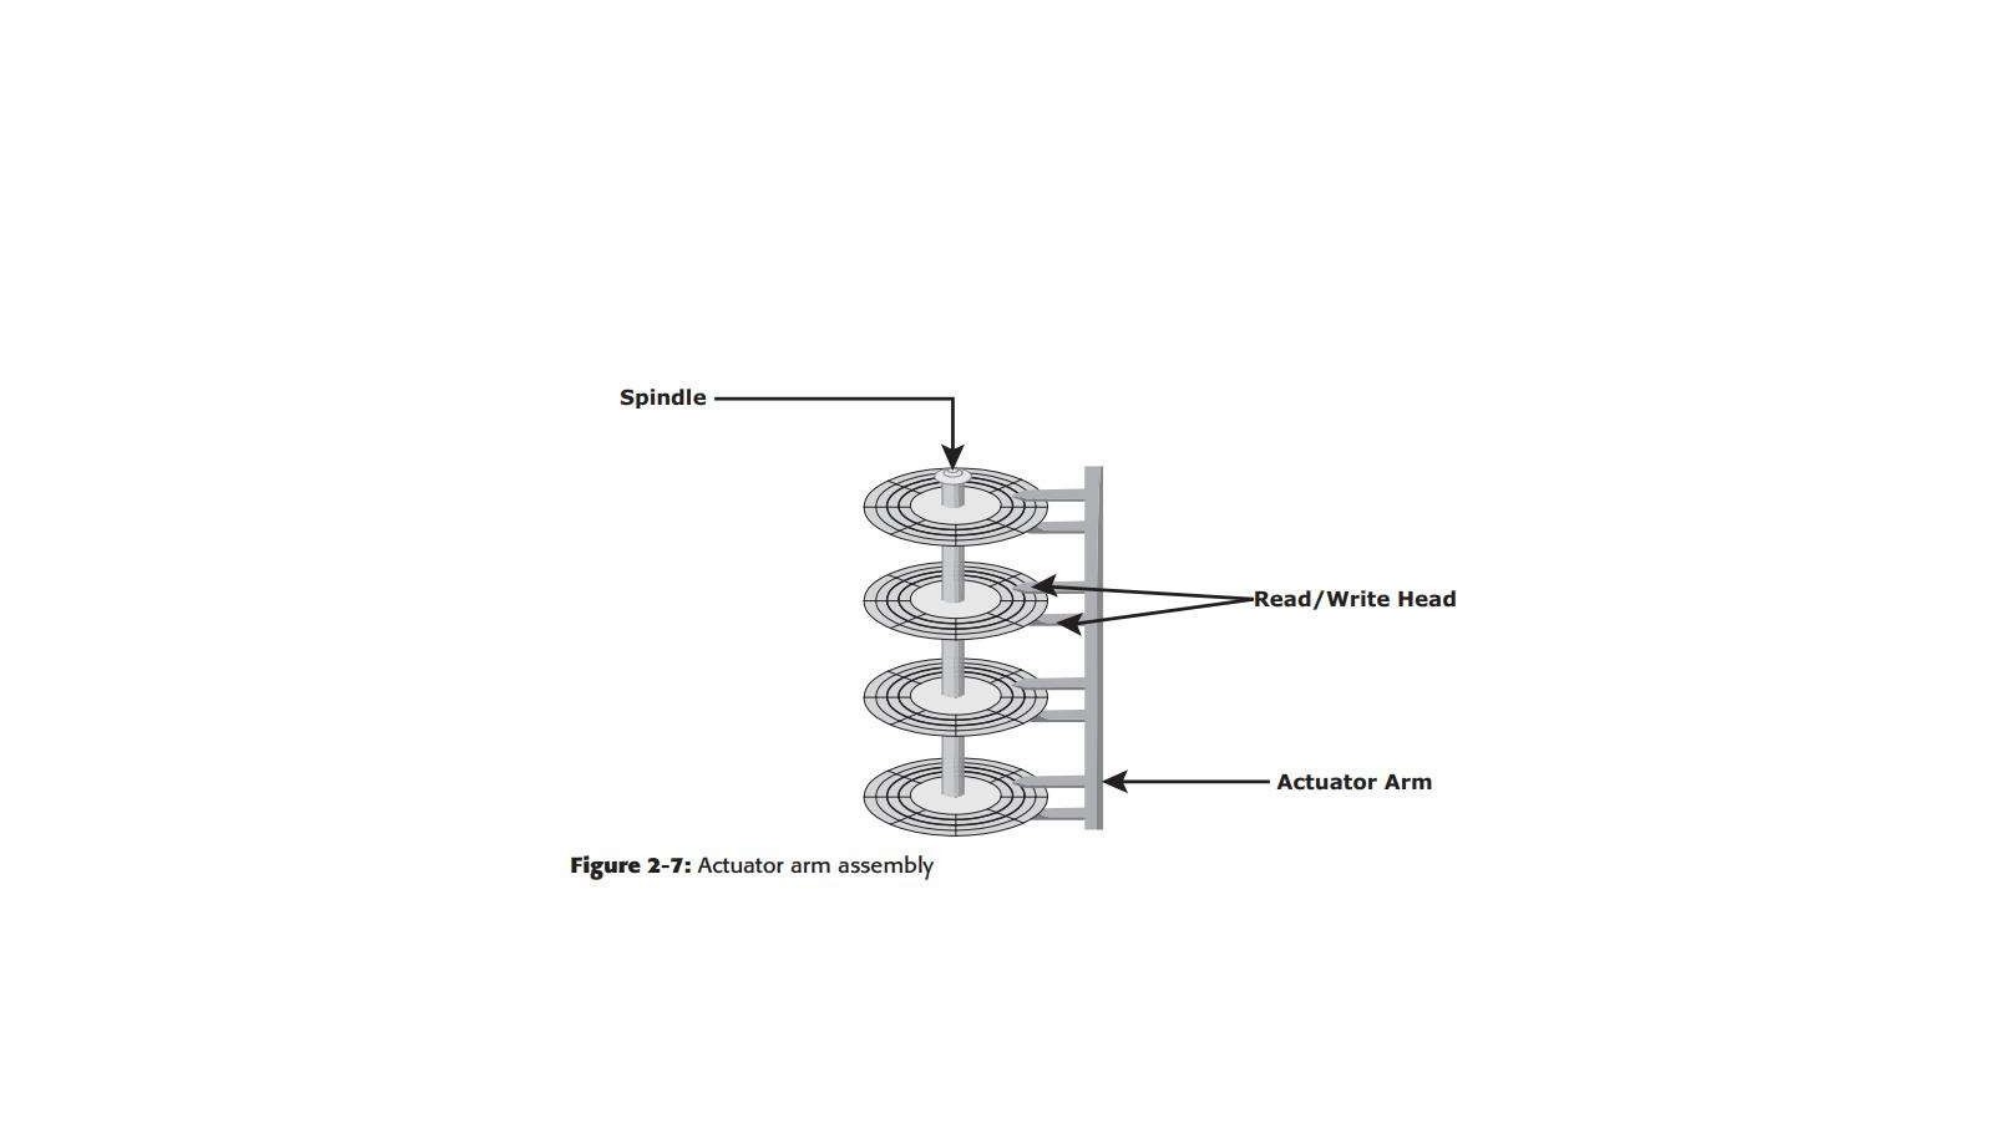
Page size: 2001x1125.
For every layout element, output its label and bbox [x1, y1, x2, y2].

picture [560, 379, 1457, 890]
